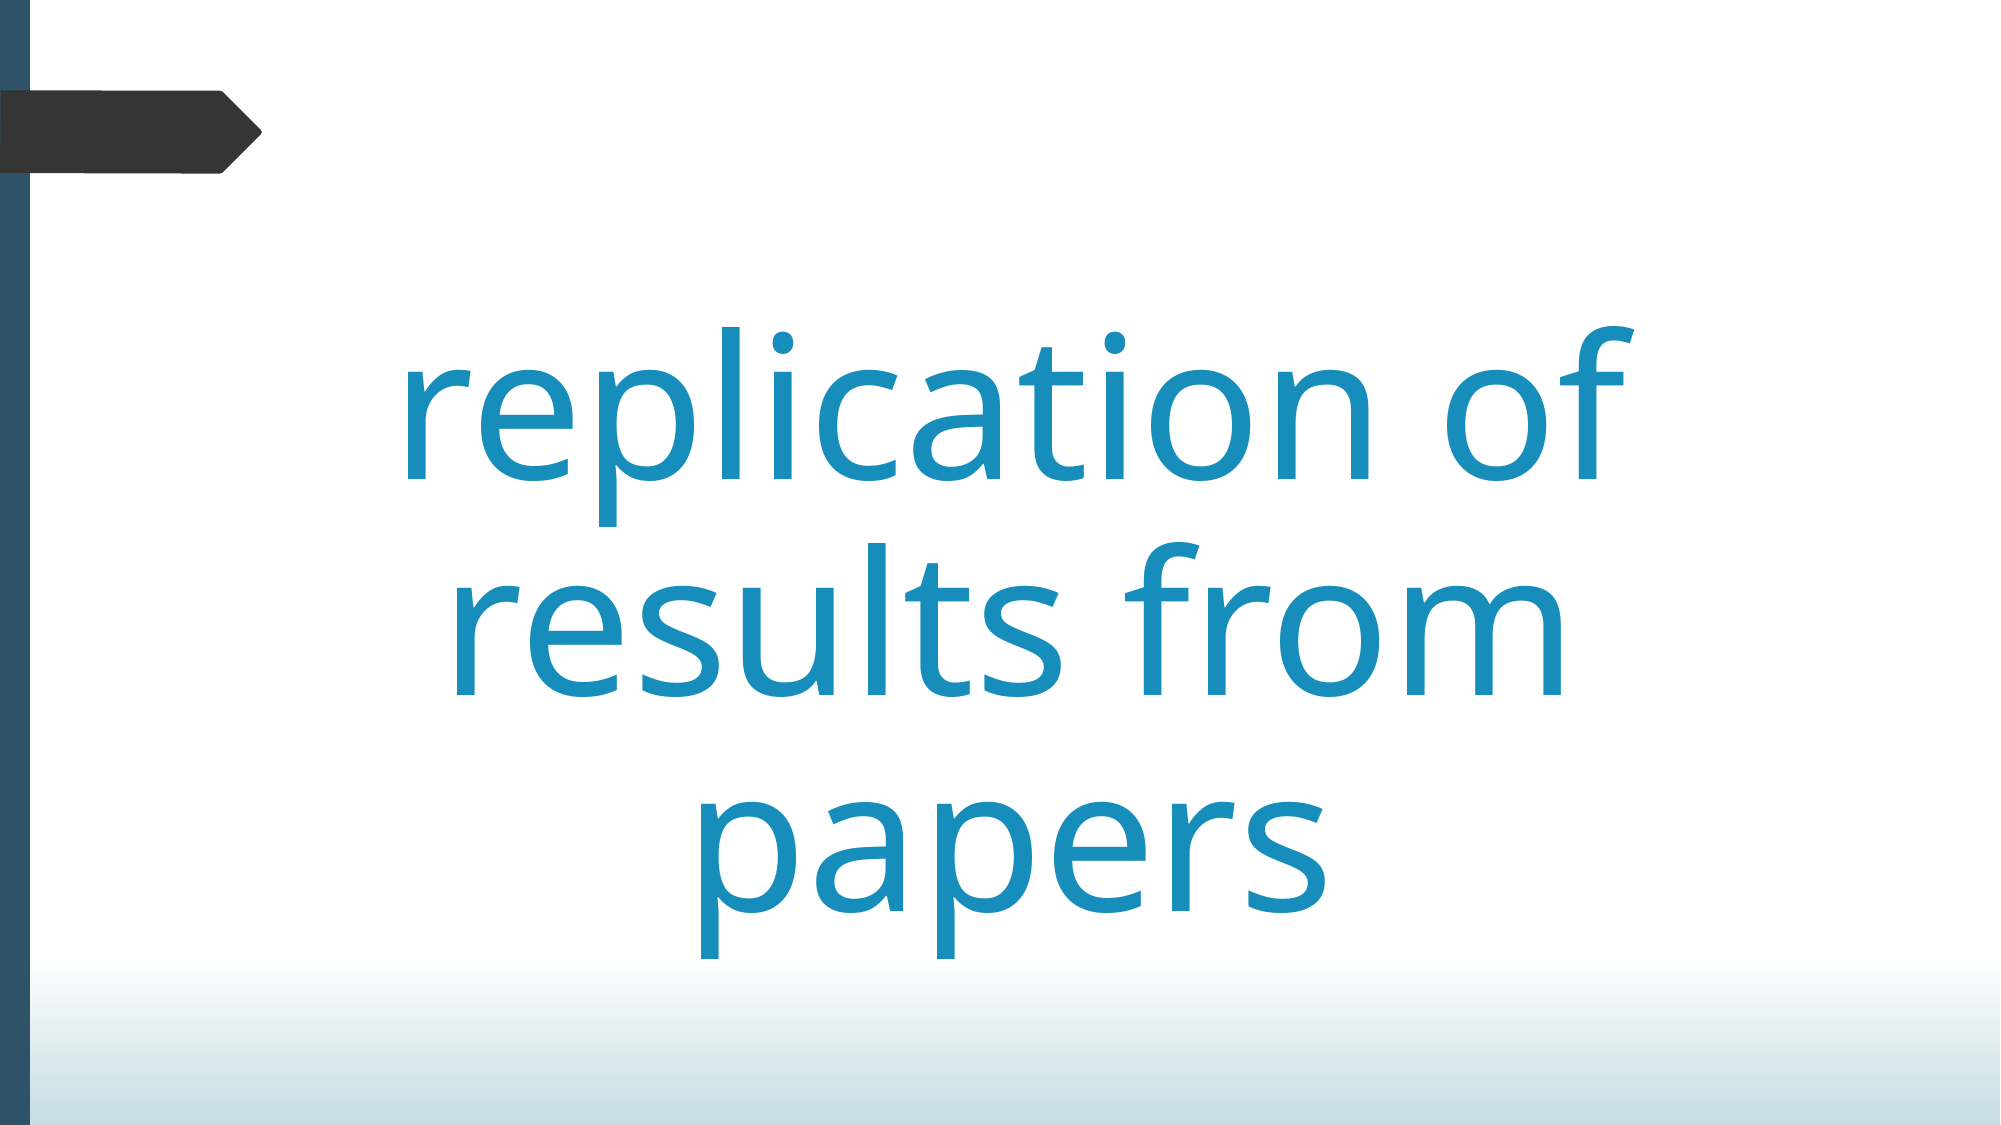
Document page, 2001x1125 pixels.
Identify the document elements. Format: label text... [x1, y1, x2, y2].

title replication of results from papers [77, 298, 1942, 436]
